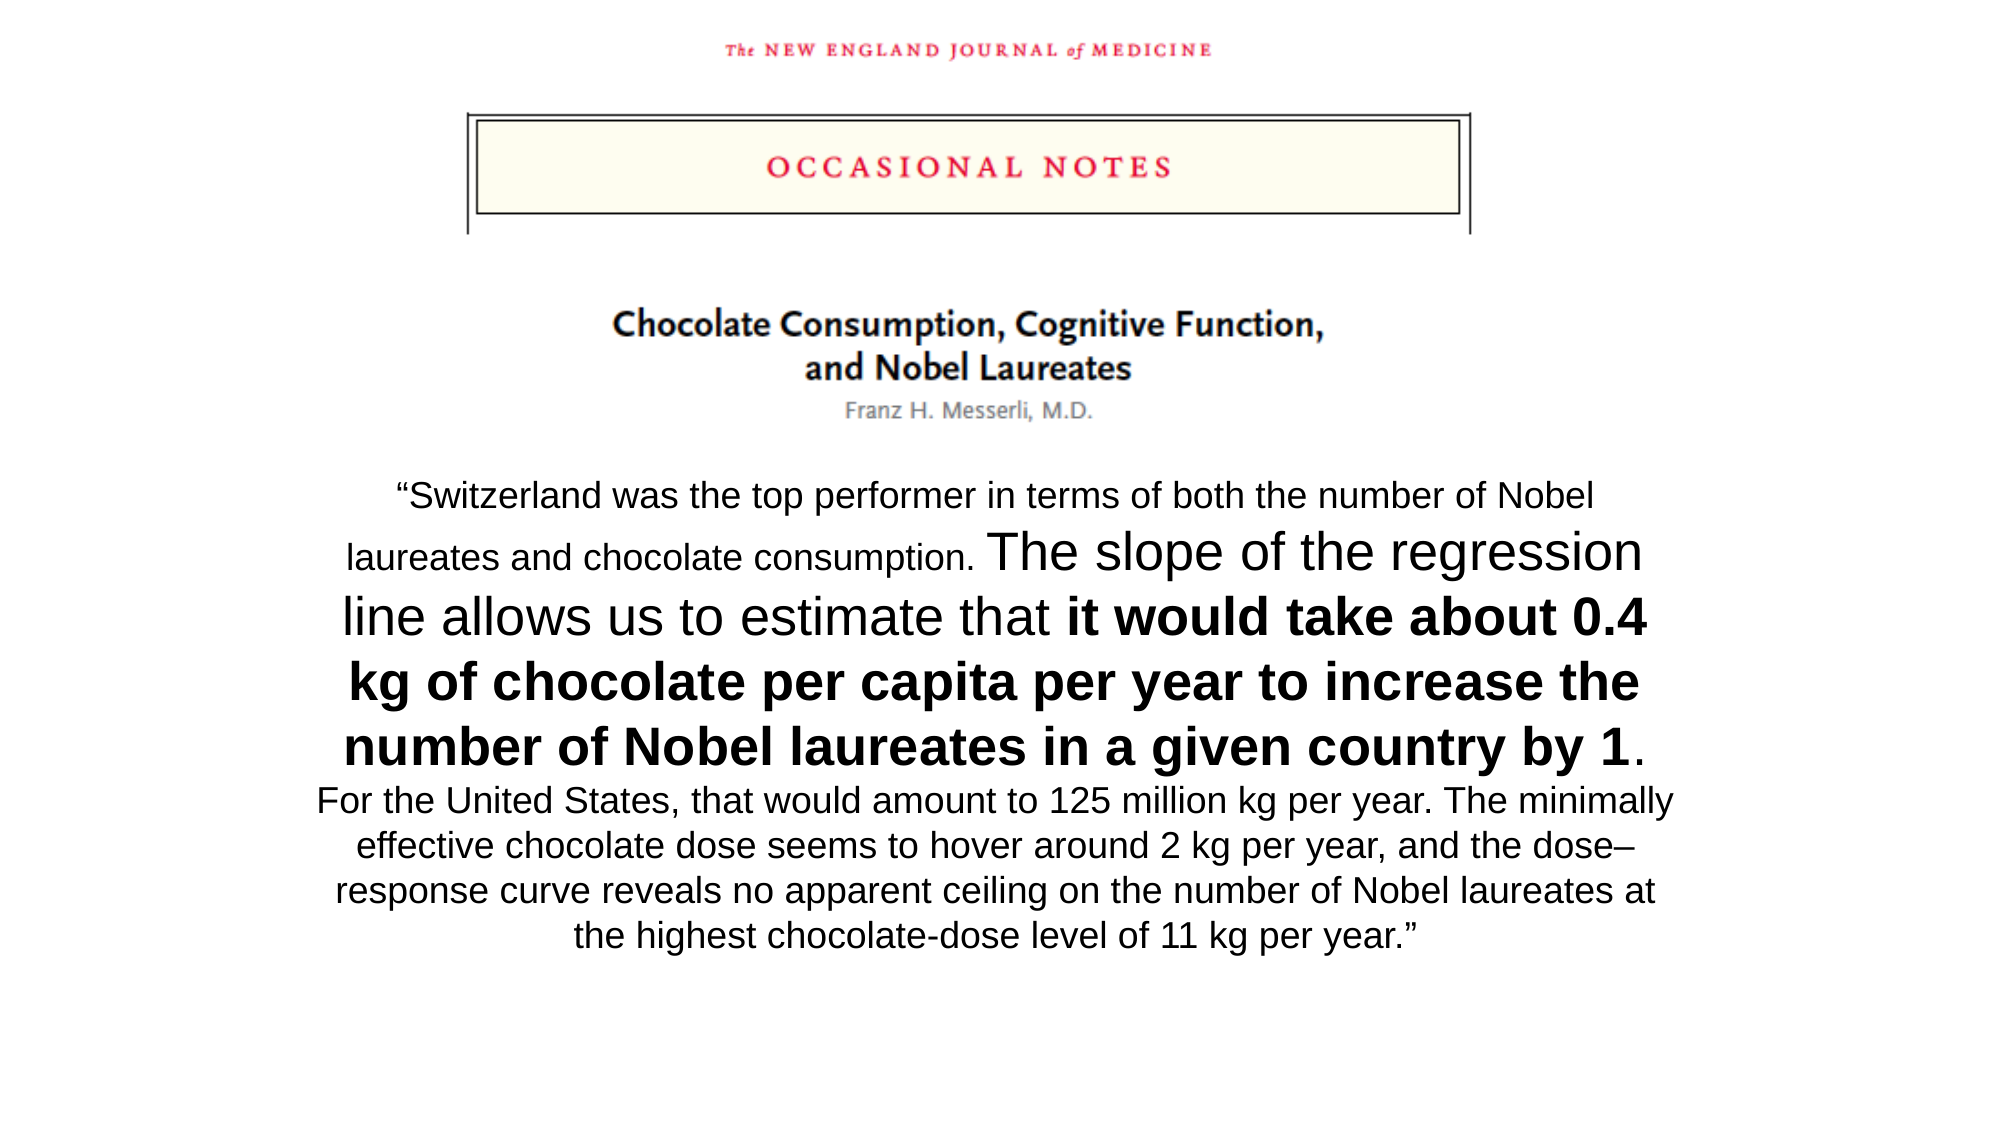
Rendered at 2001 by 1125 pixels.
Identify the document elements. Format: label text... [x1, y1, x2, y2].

text_box “Switzerland was the top performer in terms of both the number of Nobel laureates and chocolate consumption. The slope of the regression line allows us to estimate that it would take about 0.4 kg of chocolate per capita per year to increase the number of Nobel laureates in a given country by 1. For the United States, that would amount to 125 million kg per year. The minimally effective chocolate dose seems to hover around 2 kg per year, and the dose–response curve reveals no apparent ceiling on the number of Nobel laureates at the highest chocolate-dose level of 11 kg per year.” [301, 463, 1690, 964]
picture [331, 30, 1577, 430]
